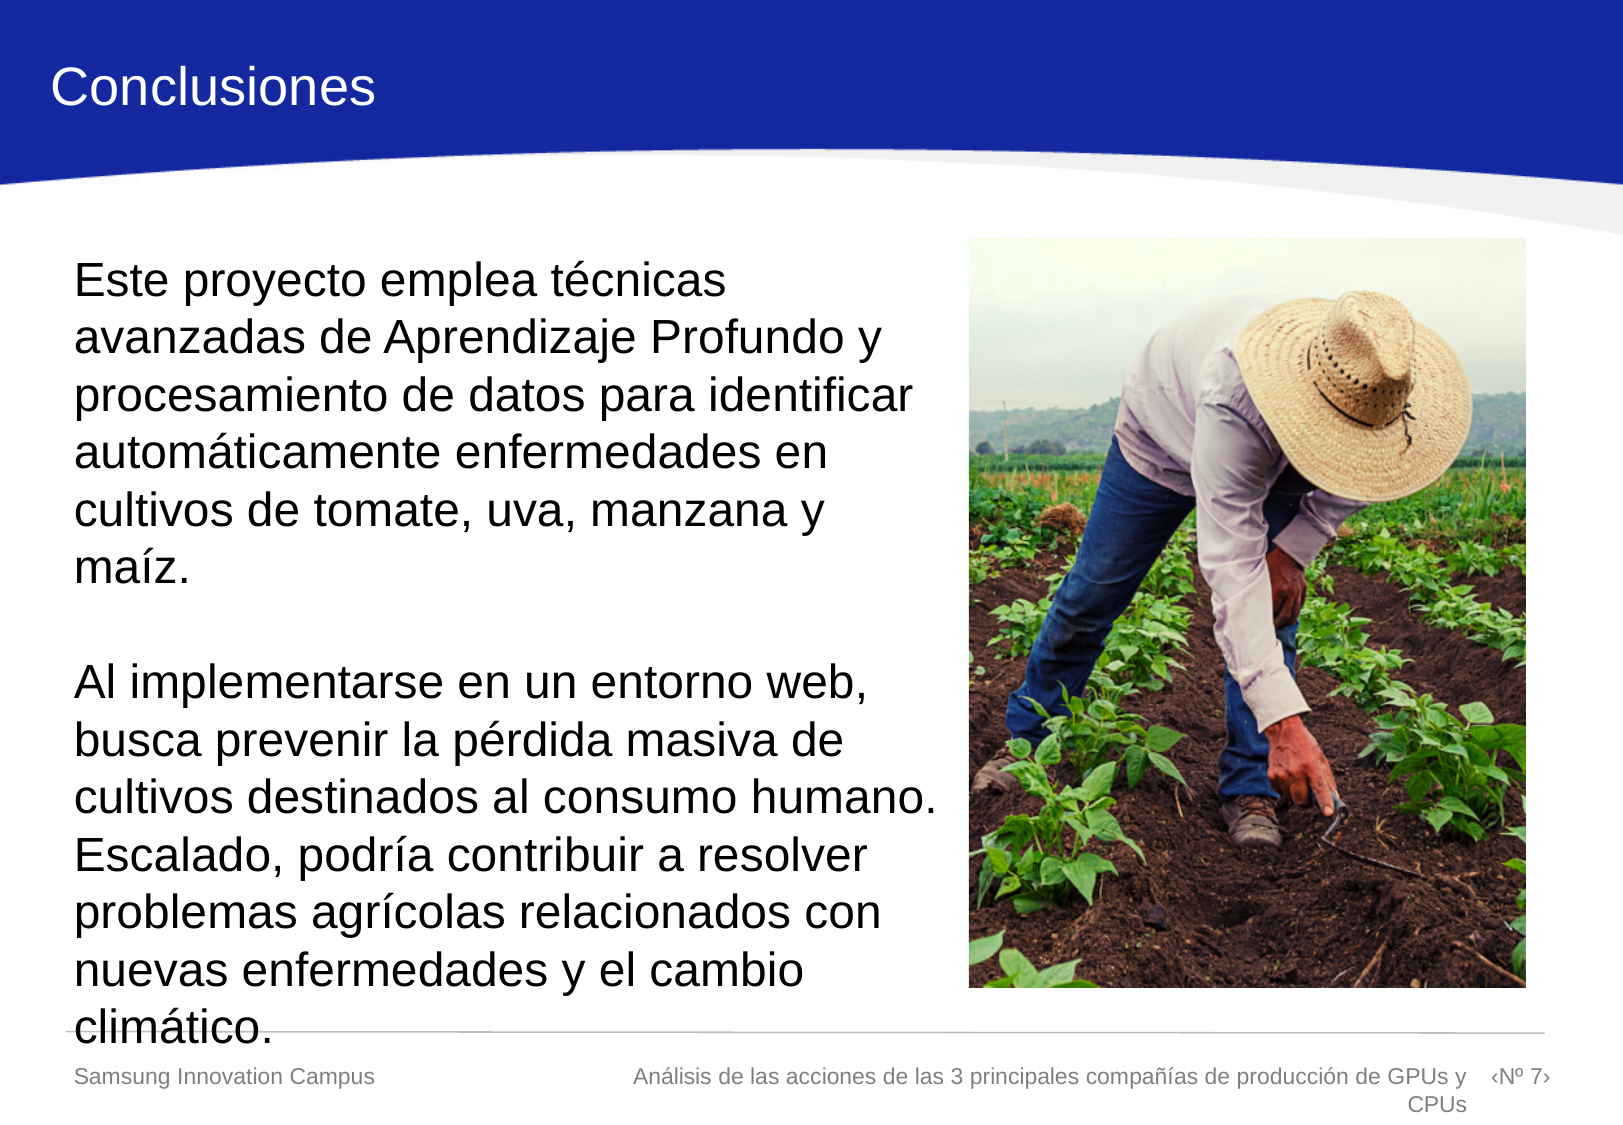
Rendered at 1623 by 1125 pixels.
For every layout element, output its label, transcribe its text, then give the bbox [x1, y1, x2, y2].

text_box Este proyecto emplea técnicas avanzadas de Aprendizaje Profundo y procesamiento de datos para identificar automáticamente enfermedades en cultivos de tomate, uva, manzana y maíz. Al implementarse en un entorno web, busca prevenir la pérdida masiva de cultivos destinados al consumo humano. Escalado, podría contribuir a resolver problemas agrícolas relacionados con nuevas enfermedades y el cambio climático. [73, 248, 954, 1054]
text_box ‹Nº 7› [1468, 1061, 1551, 1090]
text_box Samsung Innovation Campus [73, 1061, 548, 1089]
text_box [0, 0, 1623, 1125]
text_box Análisis de las acciones de las 3 principales compañías de producción de GPUs y CPUs [567, 1061, 1468, 1117]
text_box [968, 238, 1527, 988]
text_box Conclusiones [50, 51, 1545, 117]
